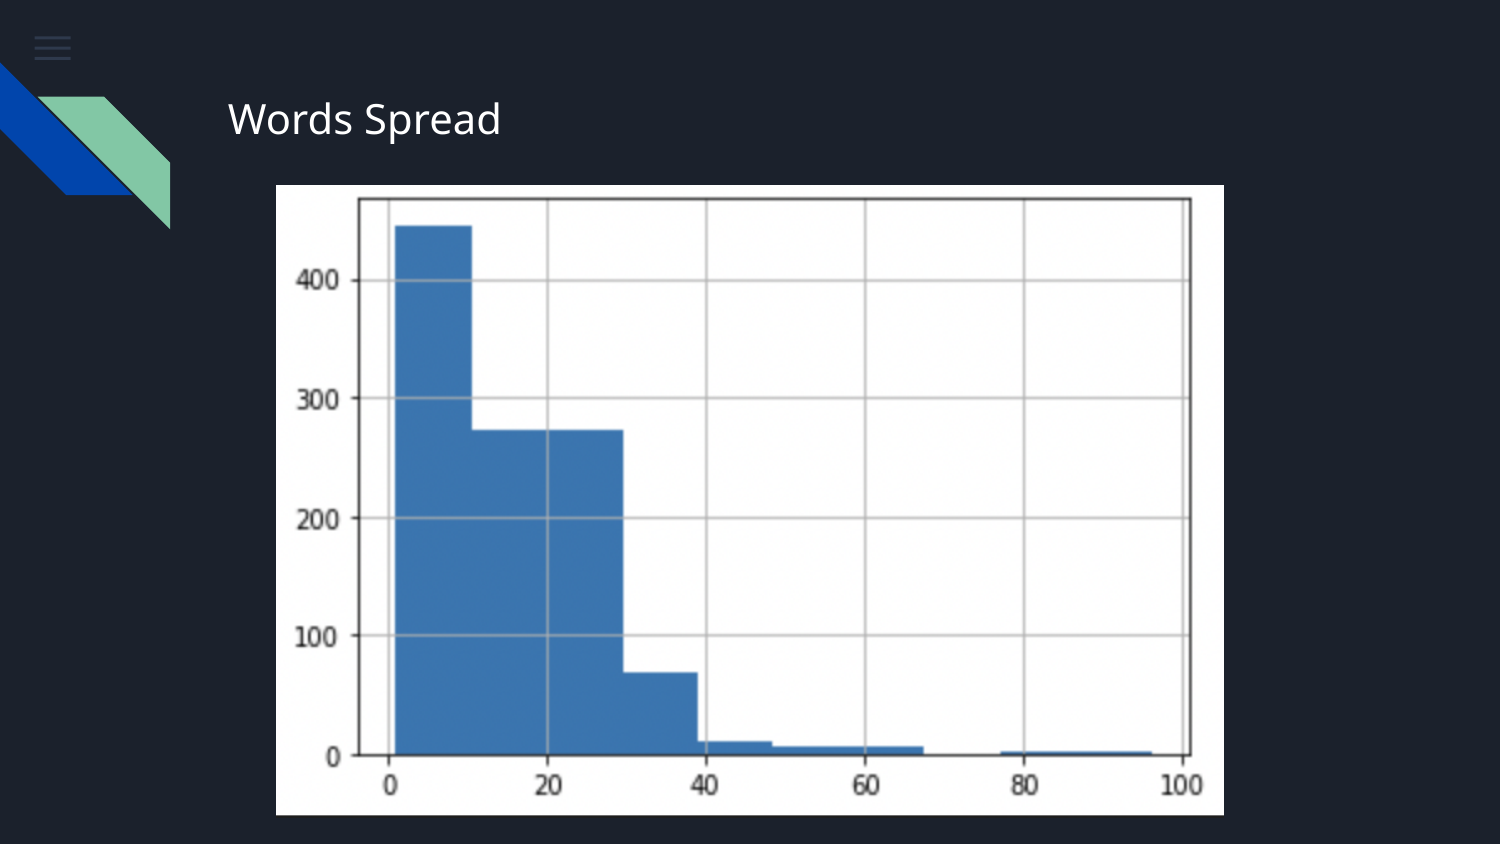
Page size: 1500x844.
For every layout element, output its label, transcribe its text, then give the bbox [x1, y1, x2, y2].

subtitle Words Spread [212, 77, 970, 163]
picture [276, 185, 1224, 818]
